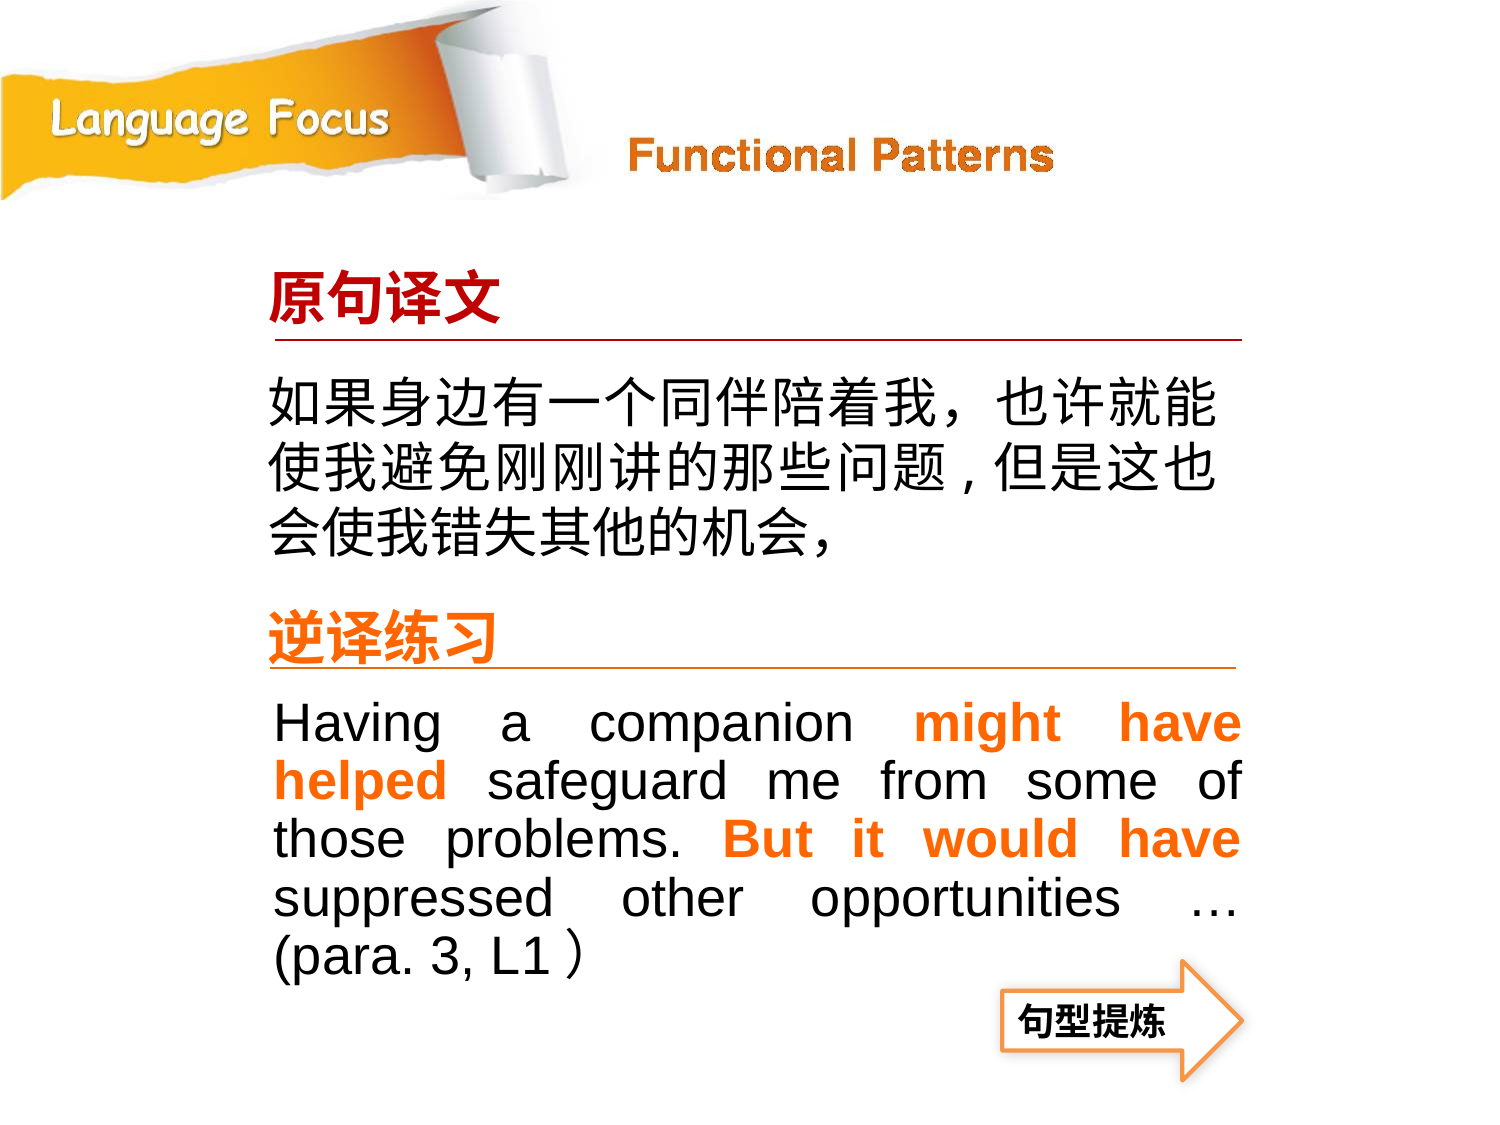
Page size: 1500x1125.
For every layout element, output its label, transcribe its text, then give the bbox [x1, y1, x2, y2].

text_box 逆译练习 [252, 593, 560, 679]
picture [0, 0, 1173, 202]
text_box Having a companion might have helped safeguard me from some of those problems. But it would have suppressed other opportunities … (para. 3, L1） [259, 686, 1258, 993]
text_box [252, 253, 1233, 573]
text_box 句型提炼 [1000, 958, 1245, 1083]
